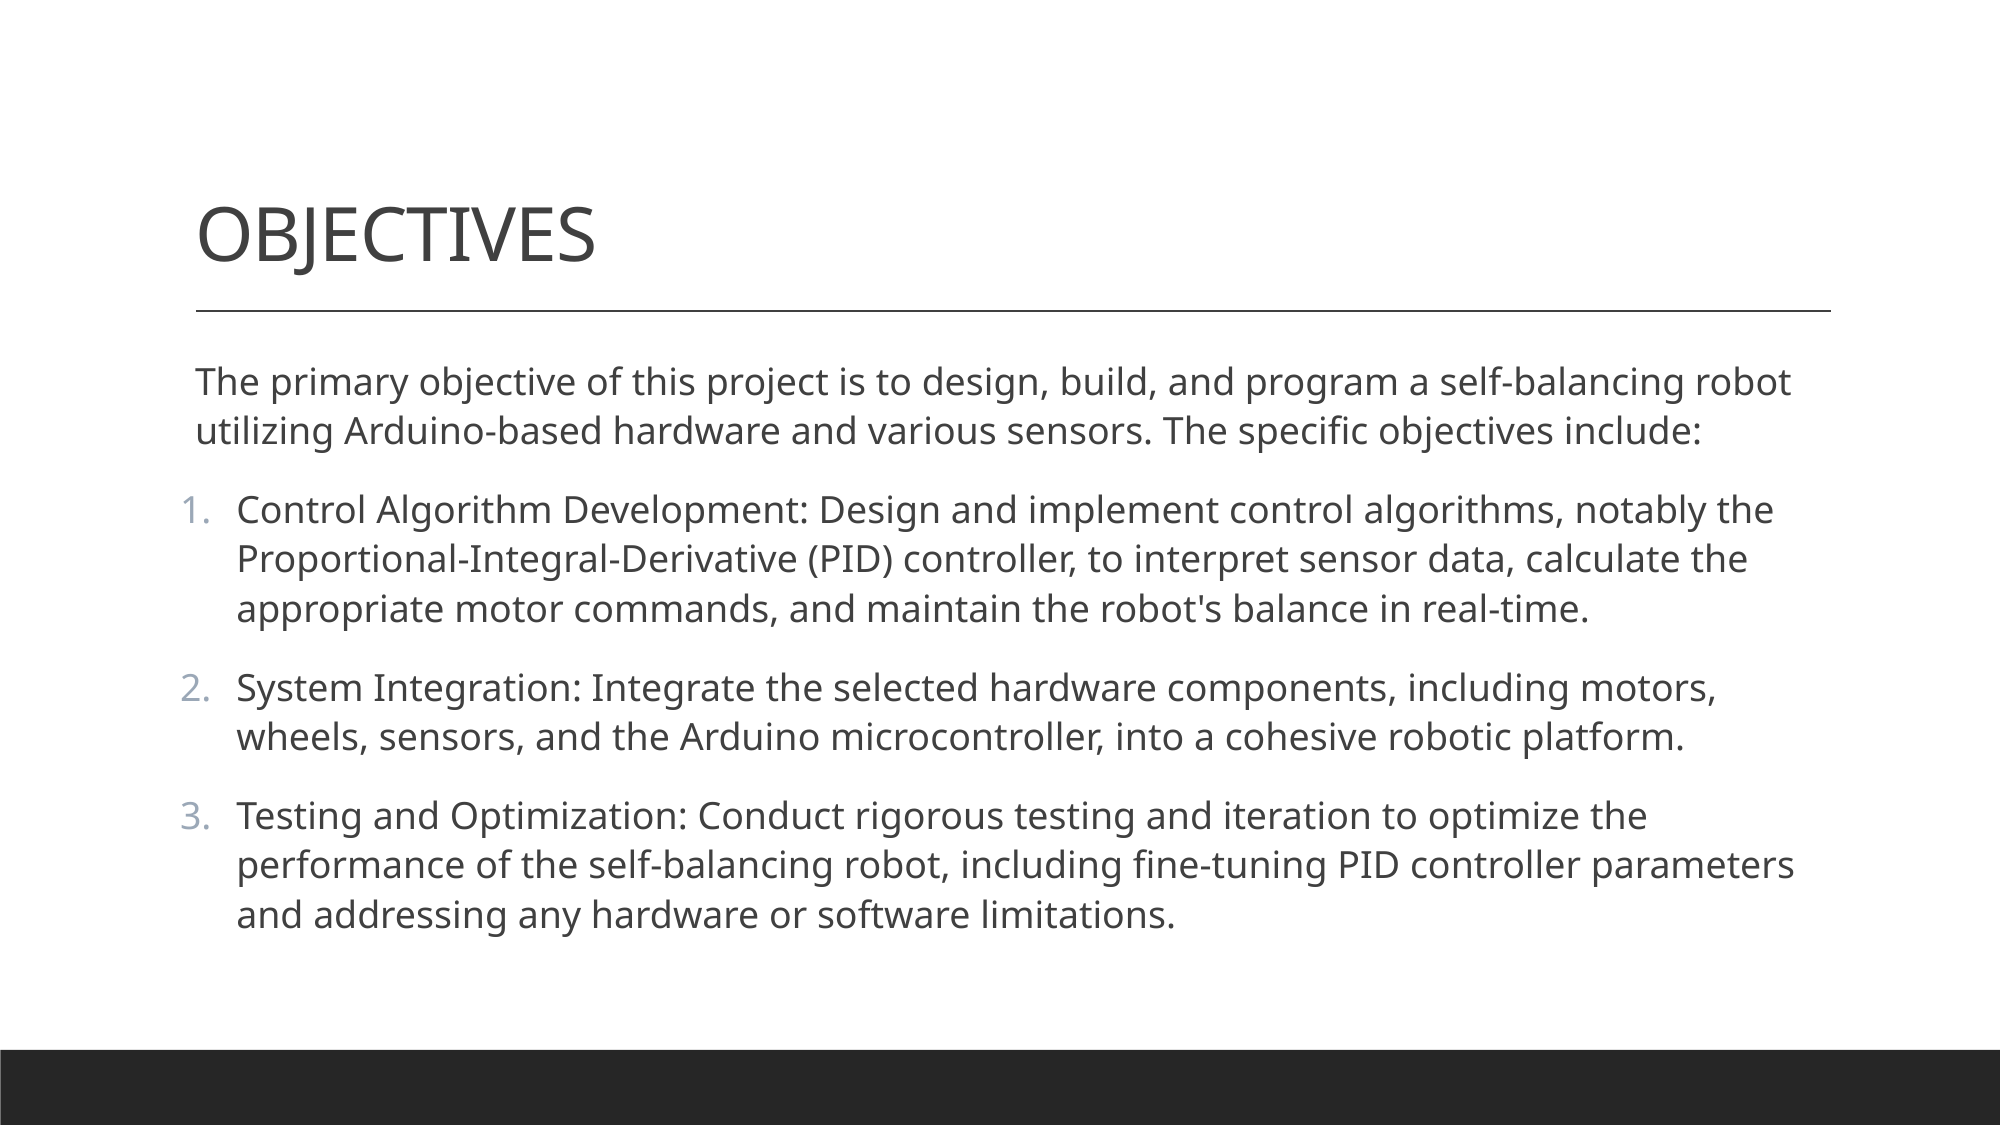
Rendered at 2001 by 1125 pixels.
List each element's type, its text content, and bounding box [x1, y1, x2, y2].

list The primary objective of this project is to design, build, and program a self-balancing robot utilizing Arduino-based hardware and various sensors. The specific objectives include: Control Algorithm Development: Design and implement control algorithms, notably the Proportional-Integral-Derivative (PID) controller, to interpret sensor data, calculate the appropriate motor commands, and maintain the robot's balance in real-time. System Integration: Integrate the selected hardware components, including motors, wheels, sensors, and the Arduino microcontroller, into a cohesive robotic platform. Testing and Optimization: Conduct rigorous testing and iteration to optimize the performance of the self-balancing robot, including fine-tuning PID controller parameters and addressing any hardware or software limitations. [180, 345, 1830, 963]
title OBJECTIVES [180, 47, 1830, 285]
